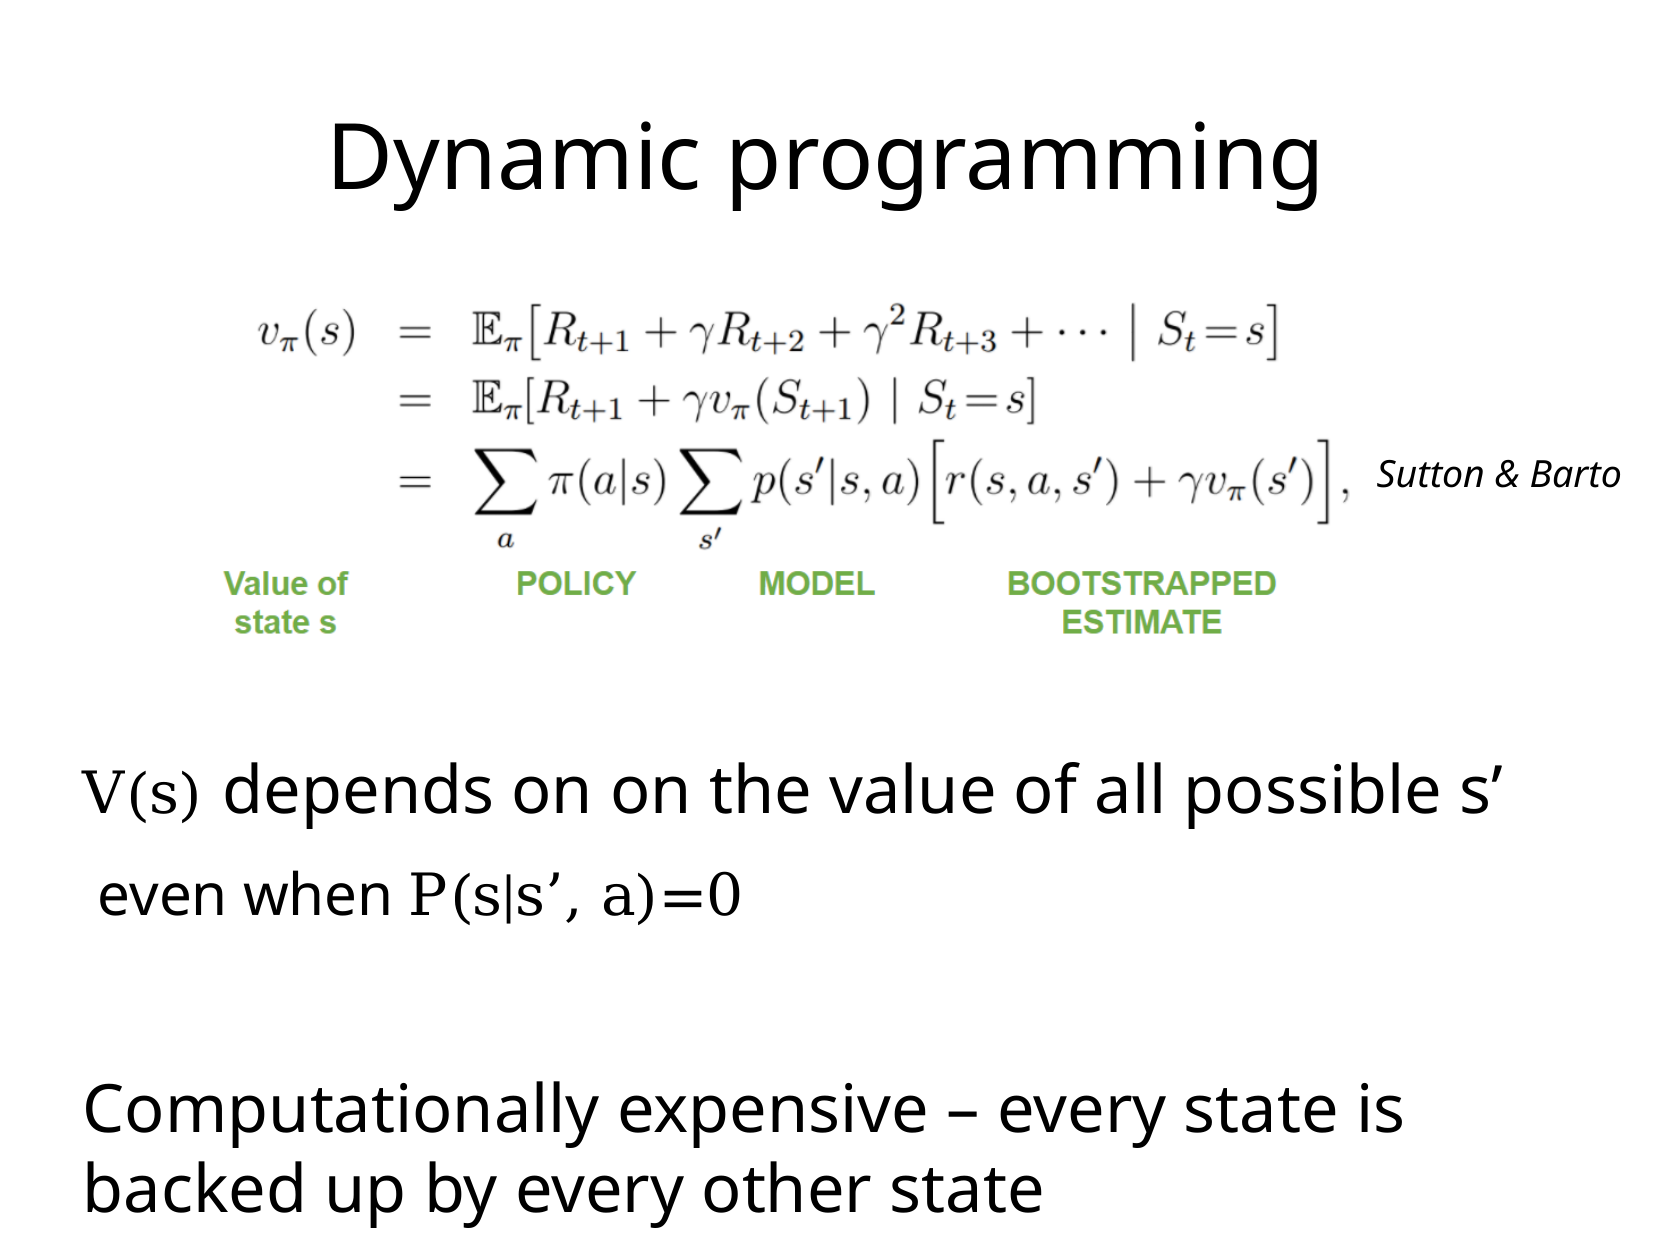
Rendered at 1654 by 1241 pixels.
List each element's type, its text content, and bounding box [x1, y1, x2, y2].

text_box Sutton & Barto [1428, 416, 1654, 530]
title Dynamic programming [82, 49, 1571, 257]
list V(s) depends on on the value of all possible s’ even when P(s|s’, a)=0 Computationally expensive – every state is backed up by every other state [82, 747, 1571, 1145]
picture [82, 249, 1428, 697]
